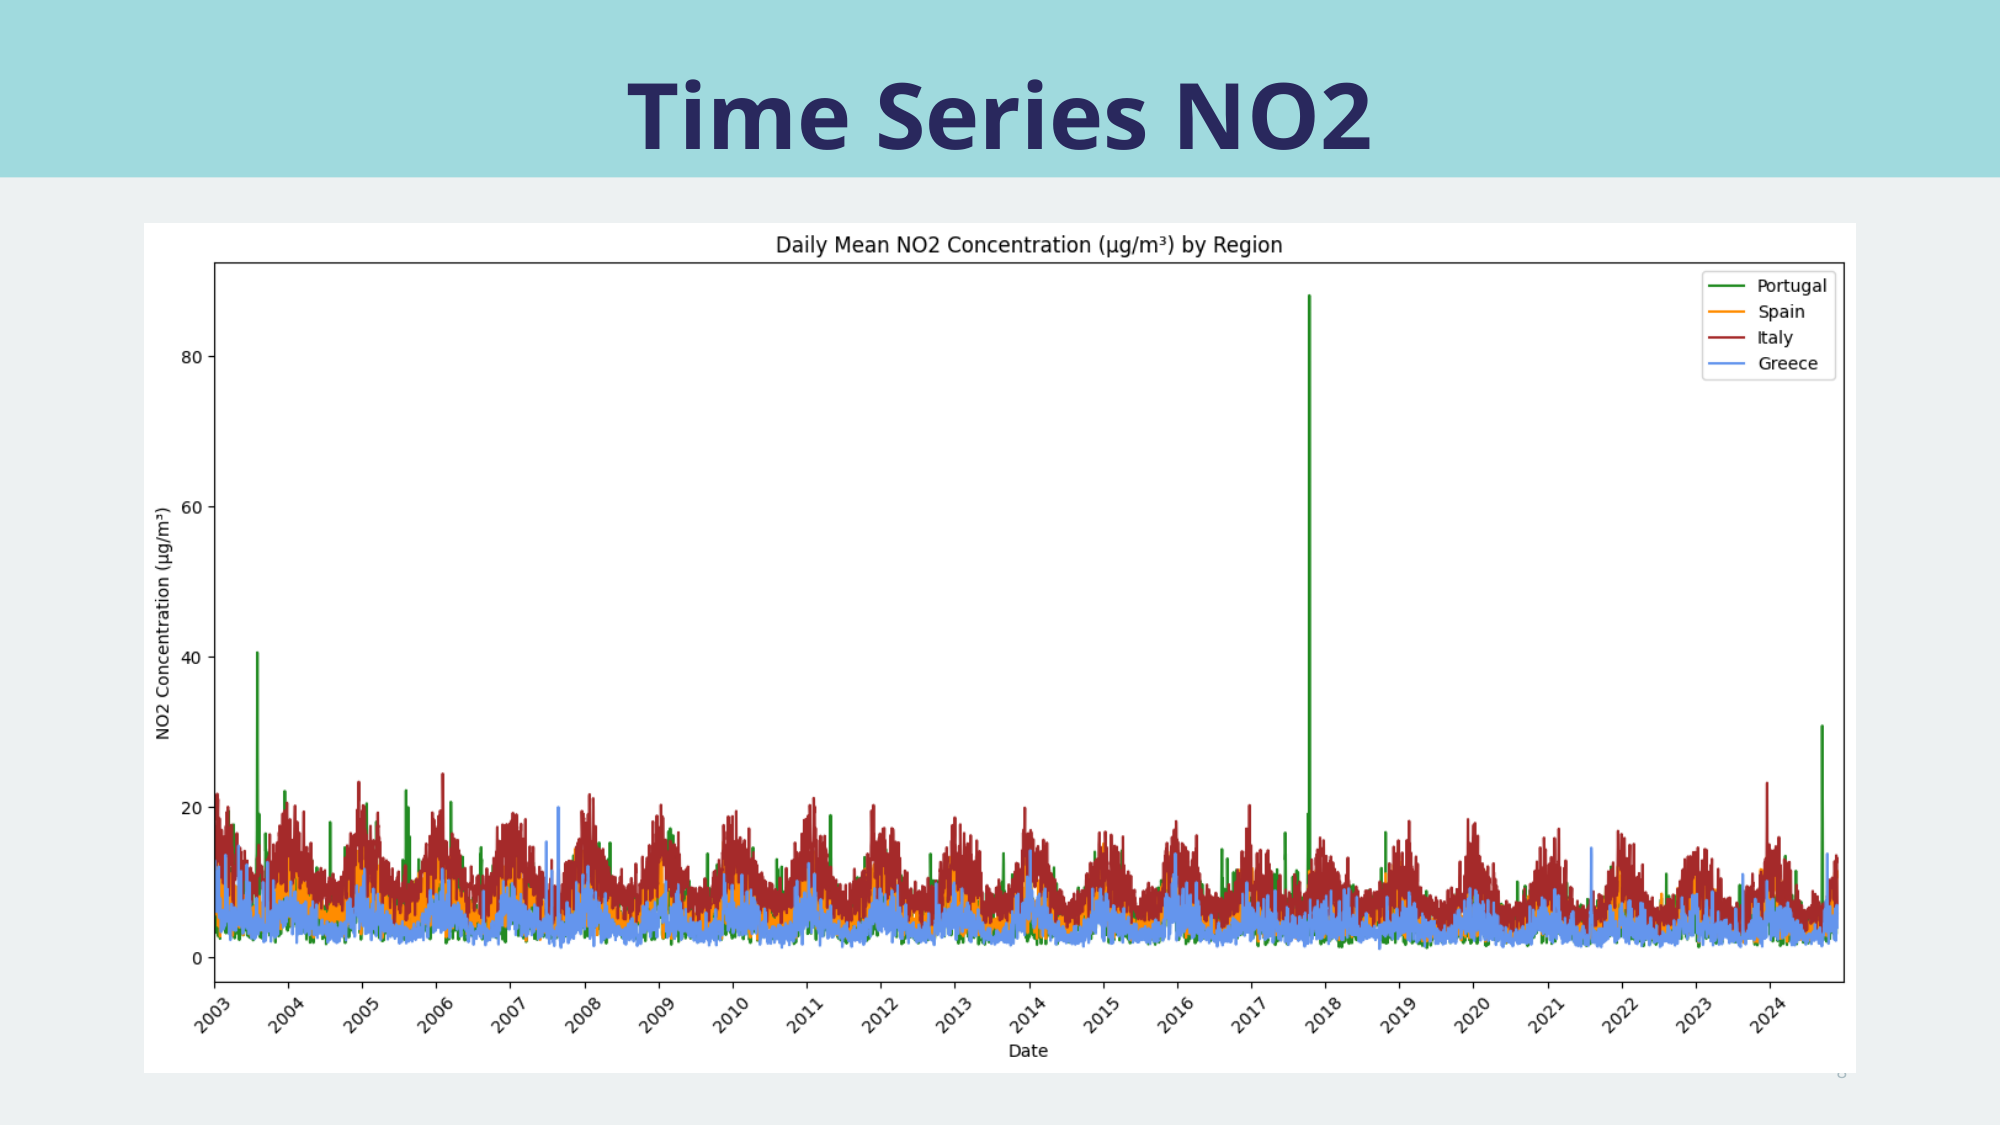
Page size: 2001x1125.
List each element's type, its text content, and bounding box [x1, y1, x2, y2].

title Time Series NO2 [533, 42, 1467, 178]
slide_number 8 [1412, 1042, 1863, 1103]
picture [144, 223, 1856, 1073]
